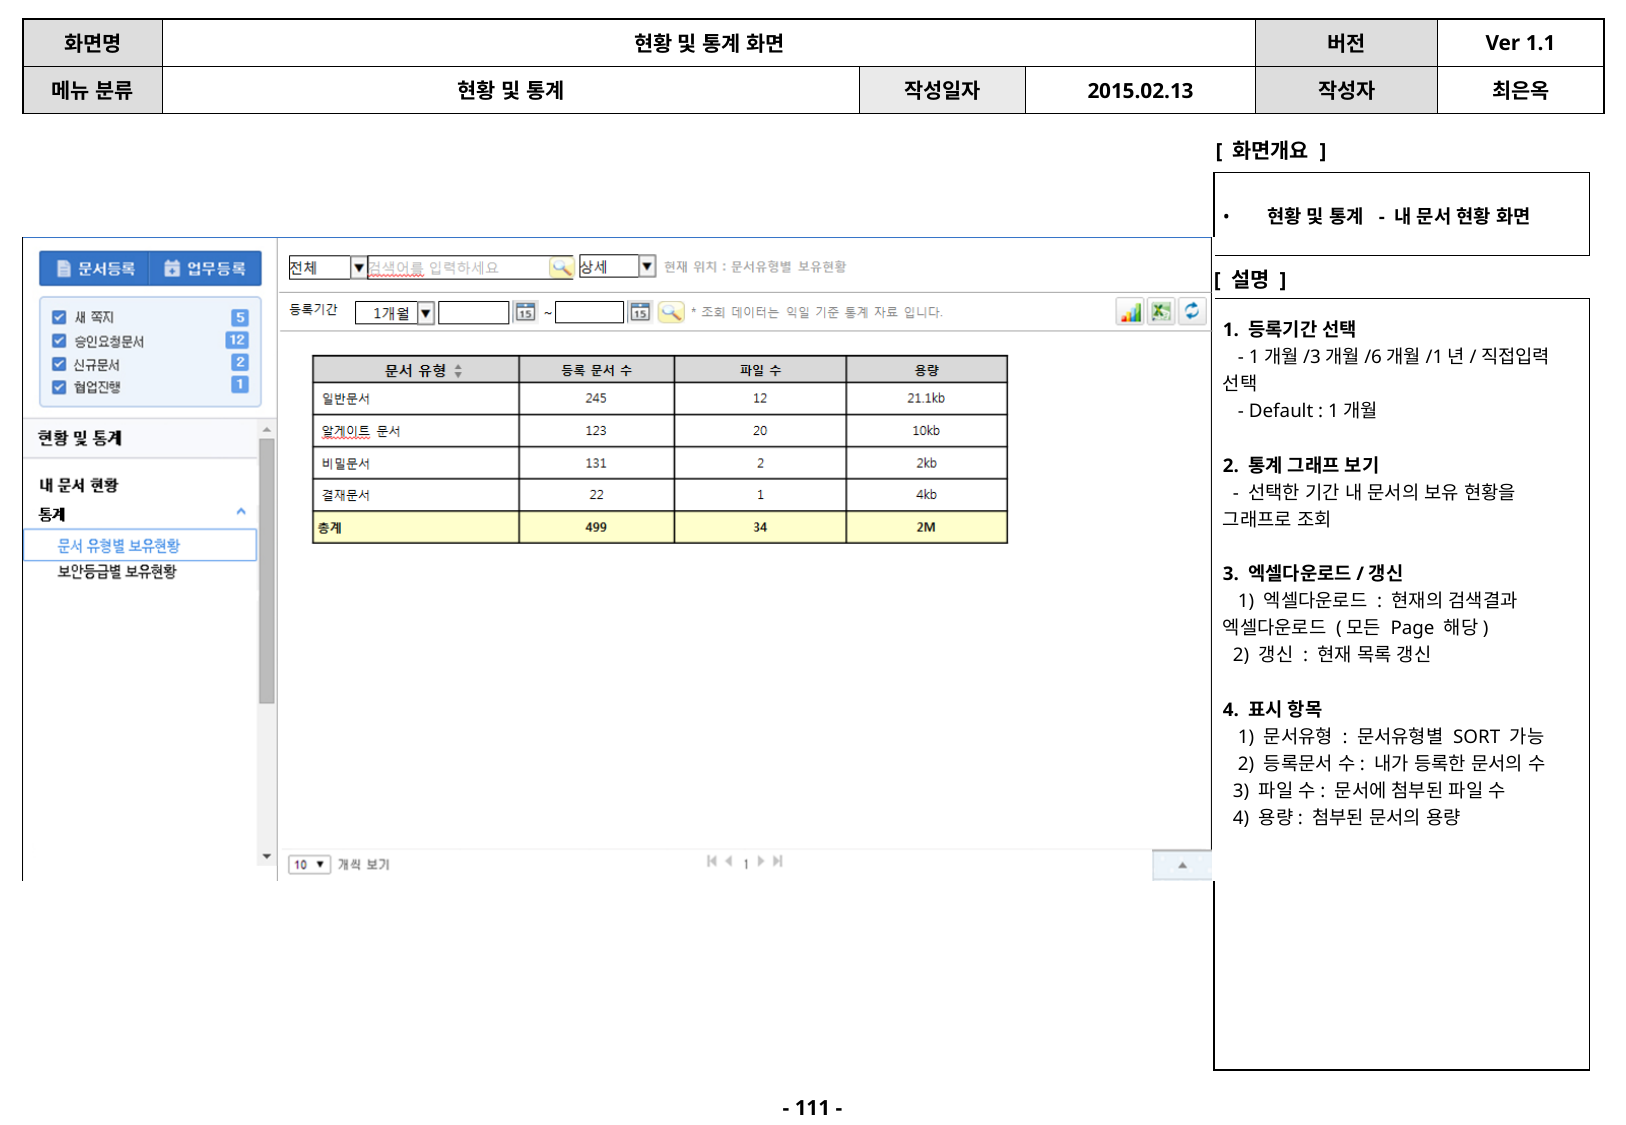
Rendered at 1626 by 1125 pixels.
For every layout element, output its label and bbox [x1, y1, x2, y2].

table_cell [24, 67, 162, 113]
table_header [1438, 20, 1603, 66]
table_header [1256, 20, 1437, 66]
table_cell [163, 67, 859, 113]
table_cell [1026, 67, 1255, 113]
table_cell [1256, 67, 1437, 113]
table_header [24, 20, 162, 66]
text_box [1215, 137, 1327, 163]
table_header [163, 20, 1255, 66]
text_box [21, 172, 1590, 1071]
table_cell [1438, 67, 1603, 113]
table_cell [860, 67, 1025, 113]
